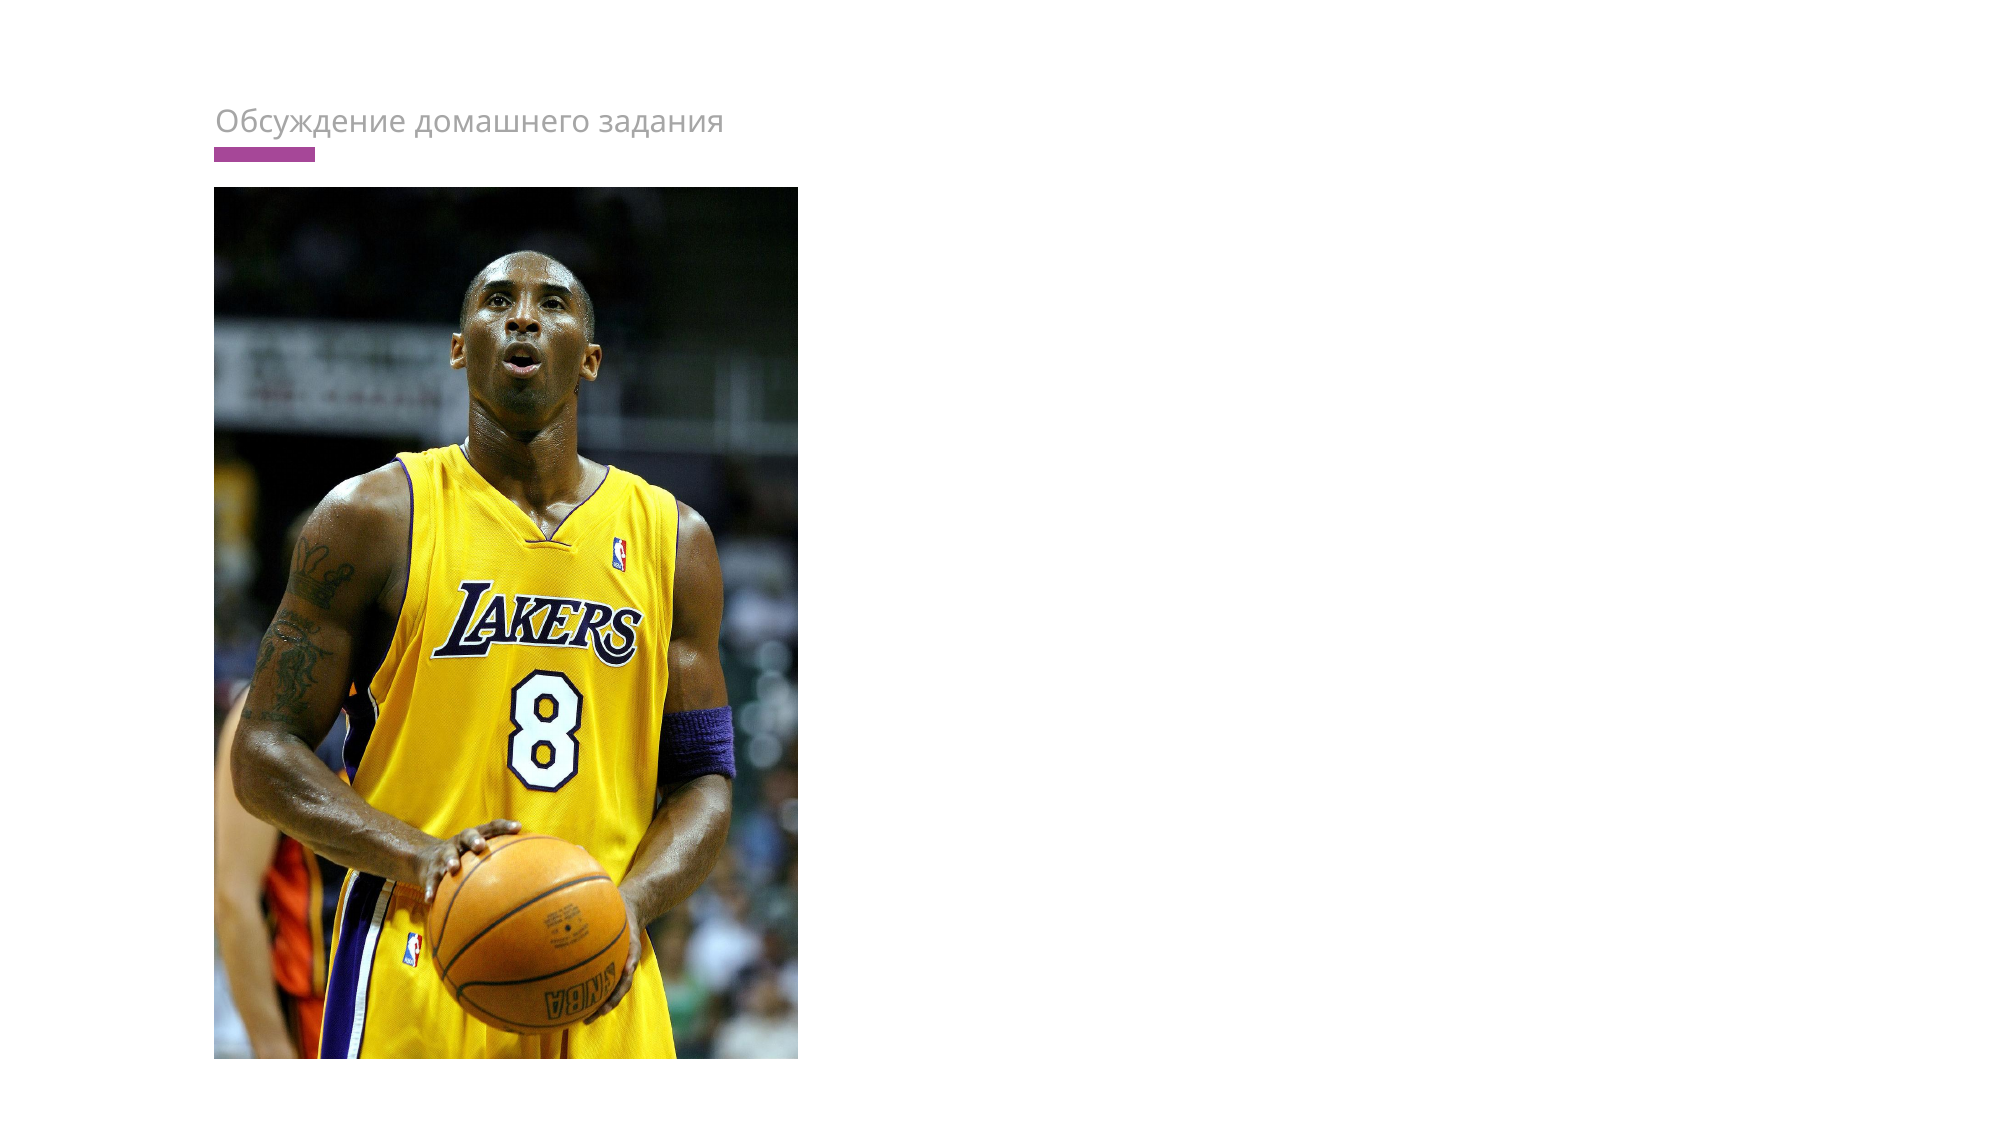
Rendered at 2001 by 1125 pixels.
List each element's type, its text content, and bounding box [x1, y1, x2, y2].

picture [214, 186, 799, 1059]
text_box Обсуждение домашнего задания [211, 85, 1800, 139]
